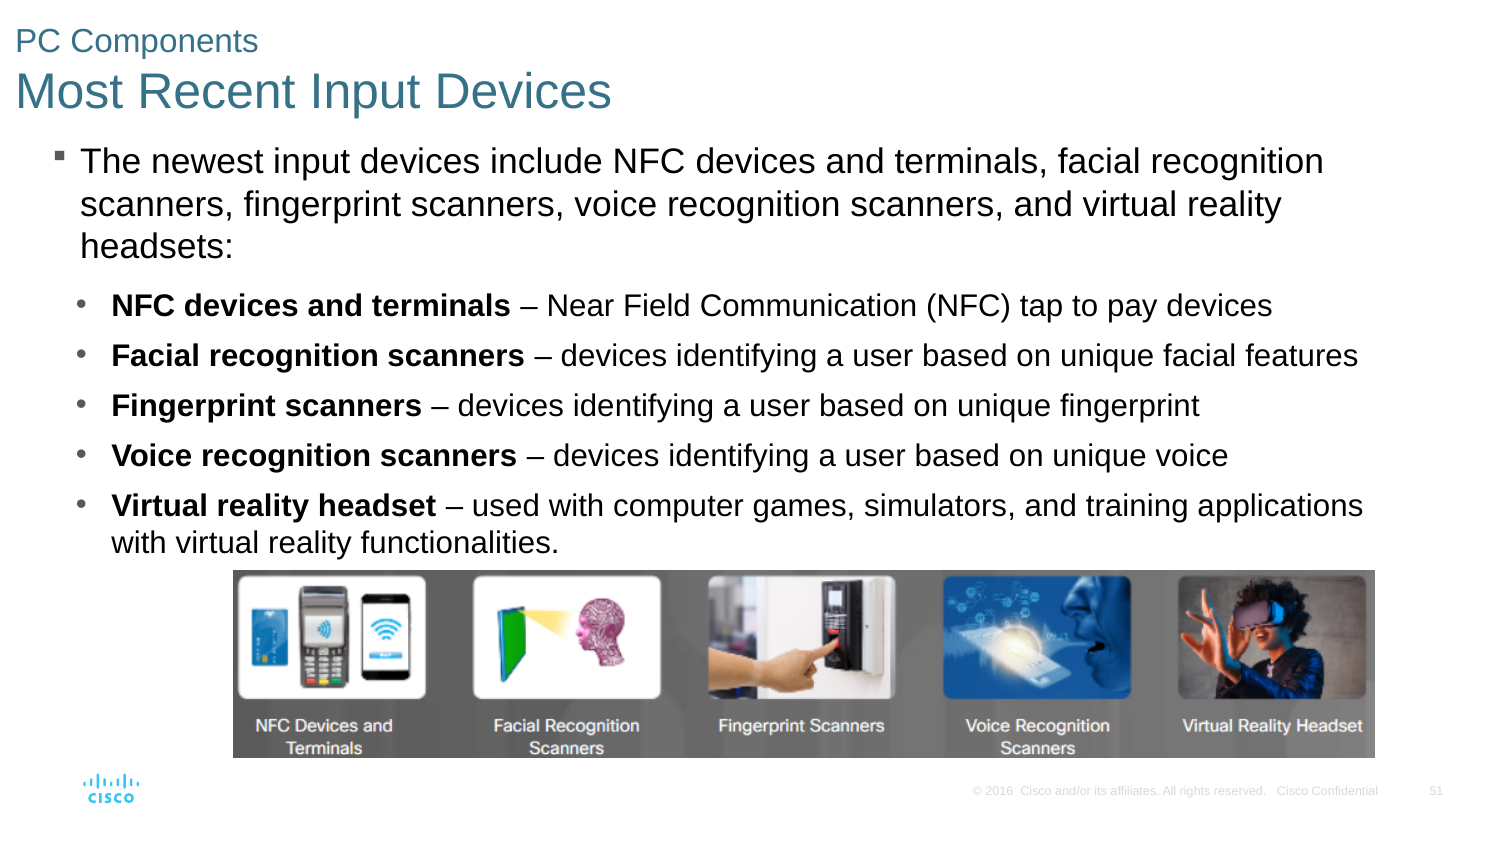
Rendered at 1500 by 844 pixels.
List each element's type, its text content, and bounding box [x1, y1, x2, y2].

text_box The newest input devices include NFC devices and terminals, facial recognition scanners, fingerprint scanners, voice recognition scanners, and virtual reality headsets: NFC devices and terminals – Near Field Communication (NFC) tap to pay devices Facial recognition scanners – devices identifying a user based on unique facial features Fingerprint scanners – devices identifying a user based on unique fingerprint Voice recognition scanners – devices identifying a user based on unique voice Virtual reality headset – used with computer games, simulators, and training applications with virtual reality functionalities. [37, 131, 1436, 565]
title PC Components Most Recent Input Devices [0, 6, 1500, 131]
picture [233, 570, 1375, 759]
